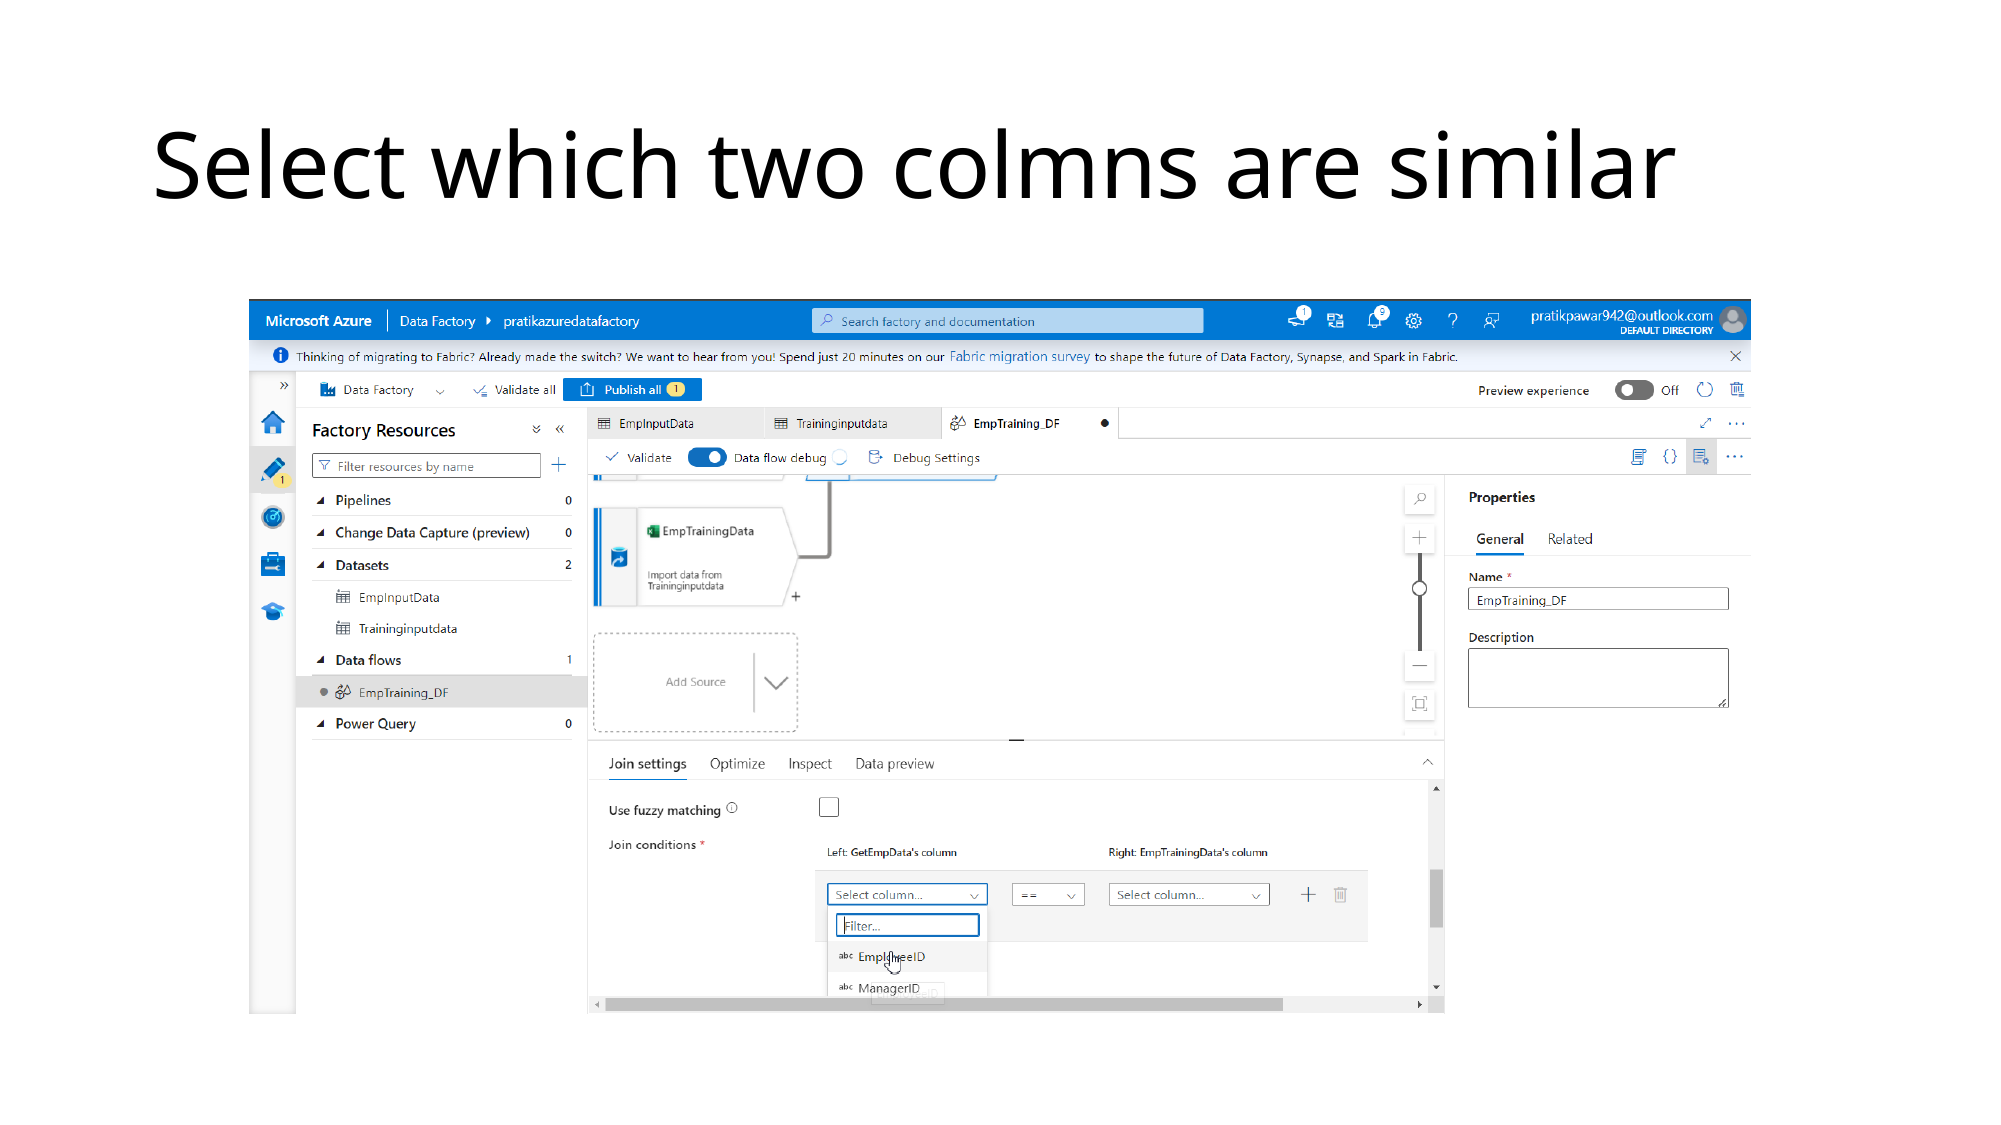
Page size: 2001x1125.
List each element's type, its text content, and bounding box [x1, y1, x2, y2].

title Select which two colmns are similar [137, 59, 1863, 278]
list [249, 299, 1751, 1014]
